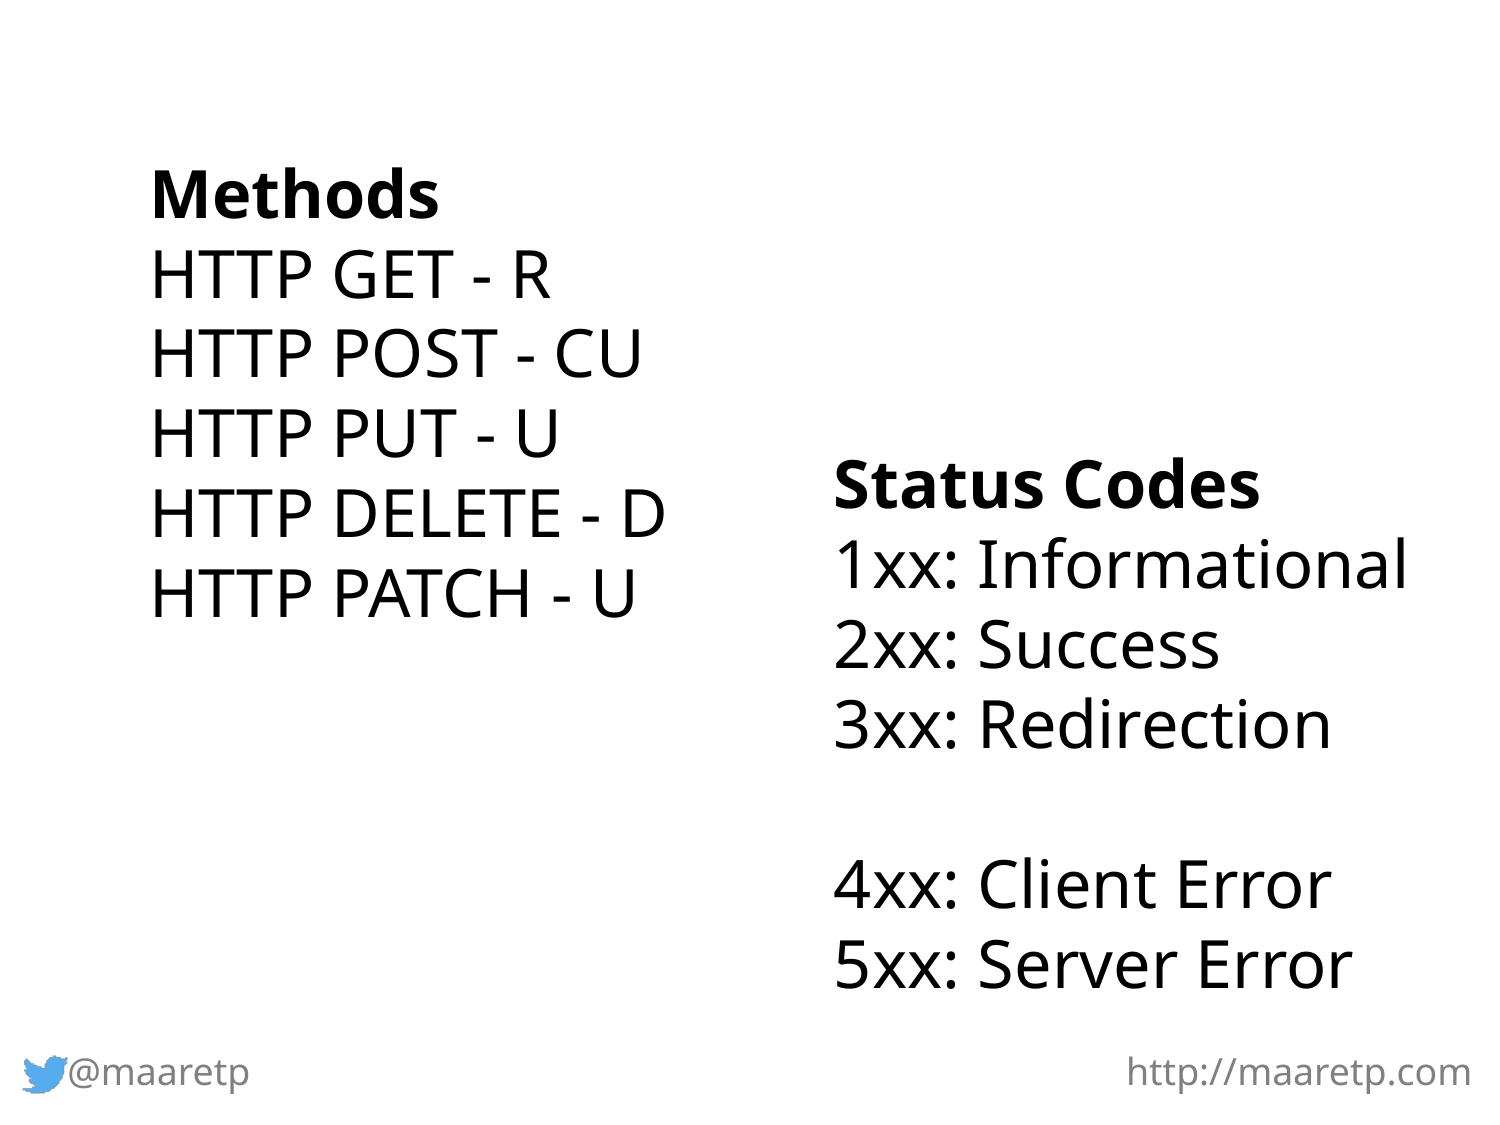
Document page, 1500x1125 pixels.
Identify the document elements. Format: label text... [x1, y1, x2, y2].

picture [12, 1042, 80, 1109]
text_box Status Codes 1xx: Informational 2xx: Success 3xx: Redirection 4xx: Client Error 5xx: Server Error [818, 434, 1427, 1009]
text_box Methods HTTP GET - R HTTP POST - CU HTTP PUT - U HTTP DELETE - D HTTP PATCH - U [134, 144, 684, 639]
